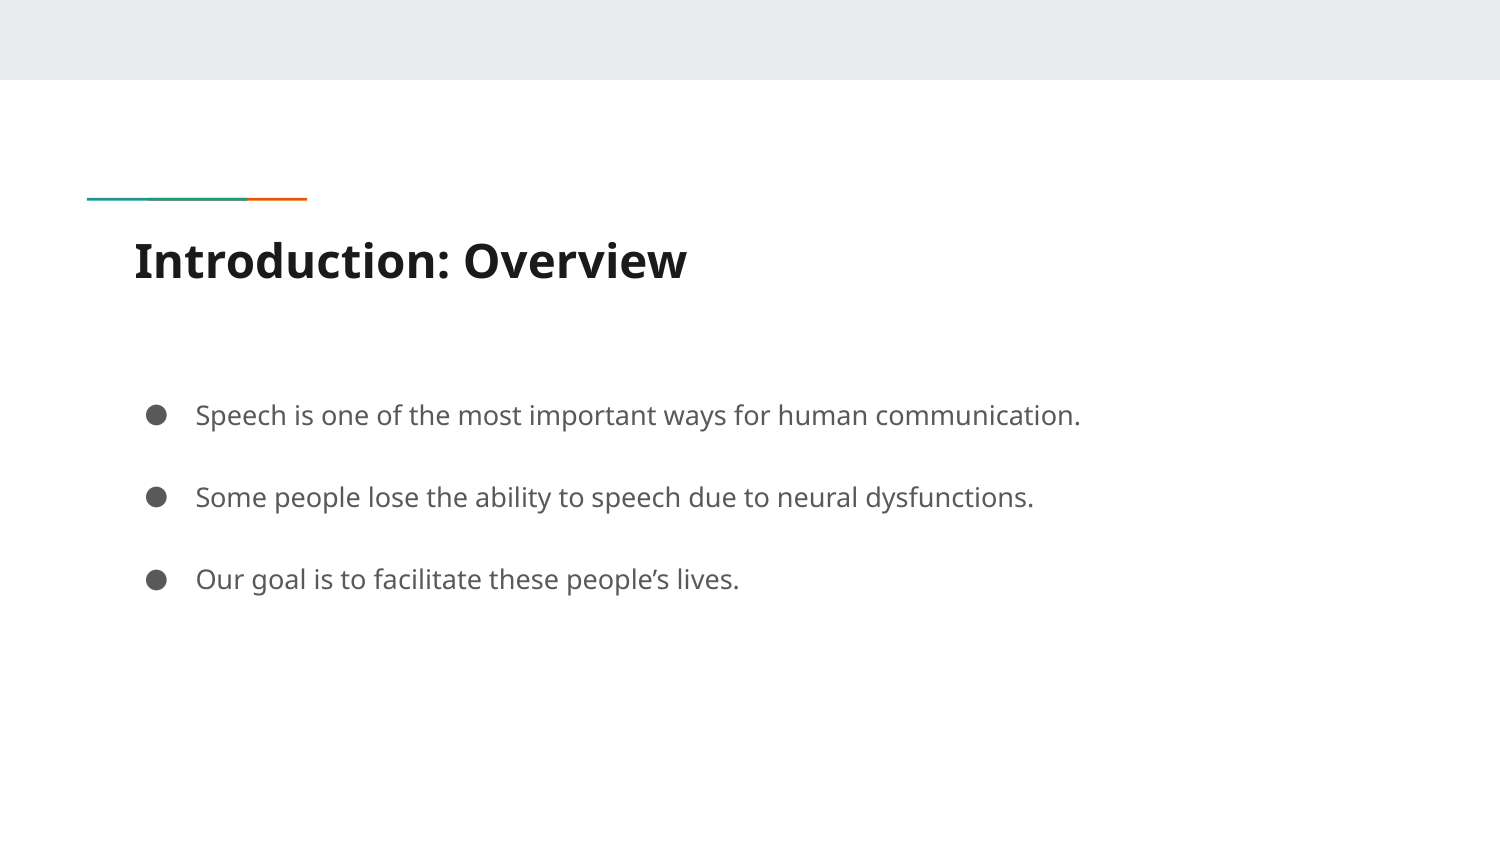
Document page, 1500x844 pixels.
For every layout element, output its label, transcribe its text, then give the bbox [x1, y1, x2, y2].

list Speech is one of the most important ways for human communication. Some people lose the ability to speech due to neural dysfunctions. Our goal is to facilitate these people’s lives. [105, 397, 1367, 638]
title Introduction: Overview [119, 216, 1381, 305]
